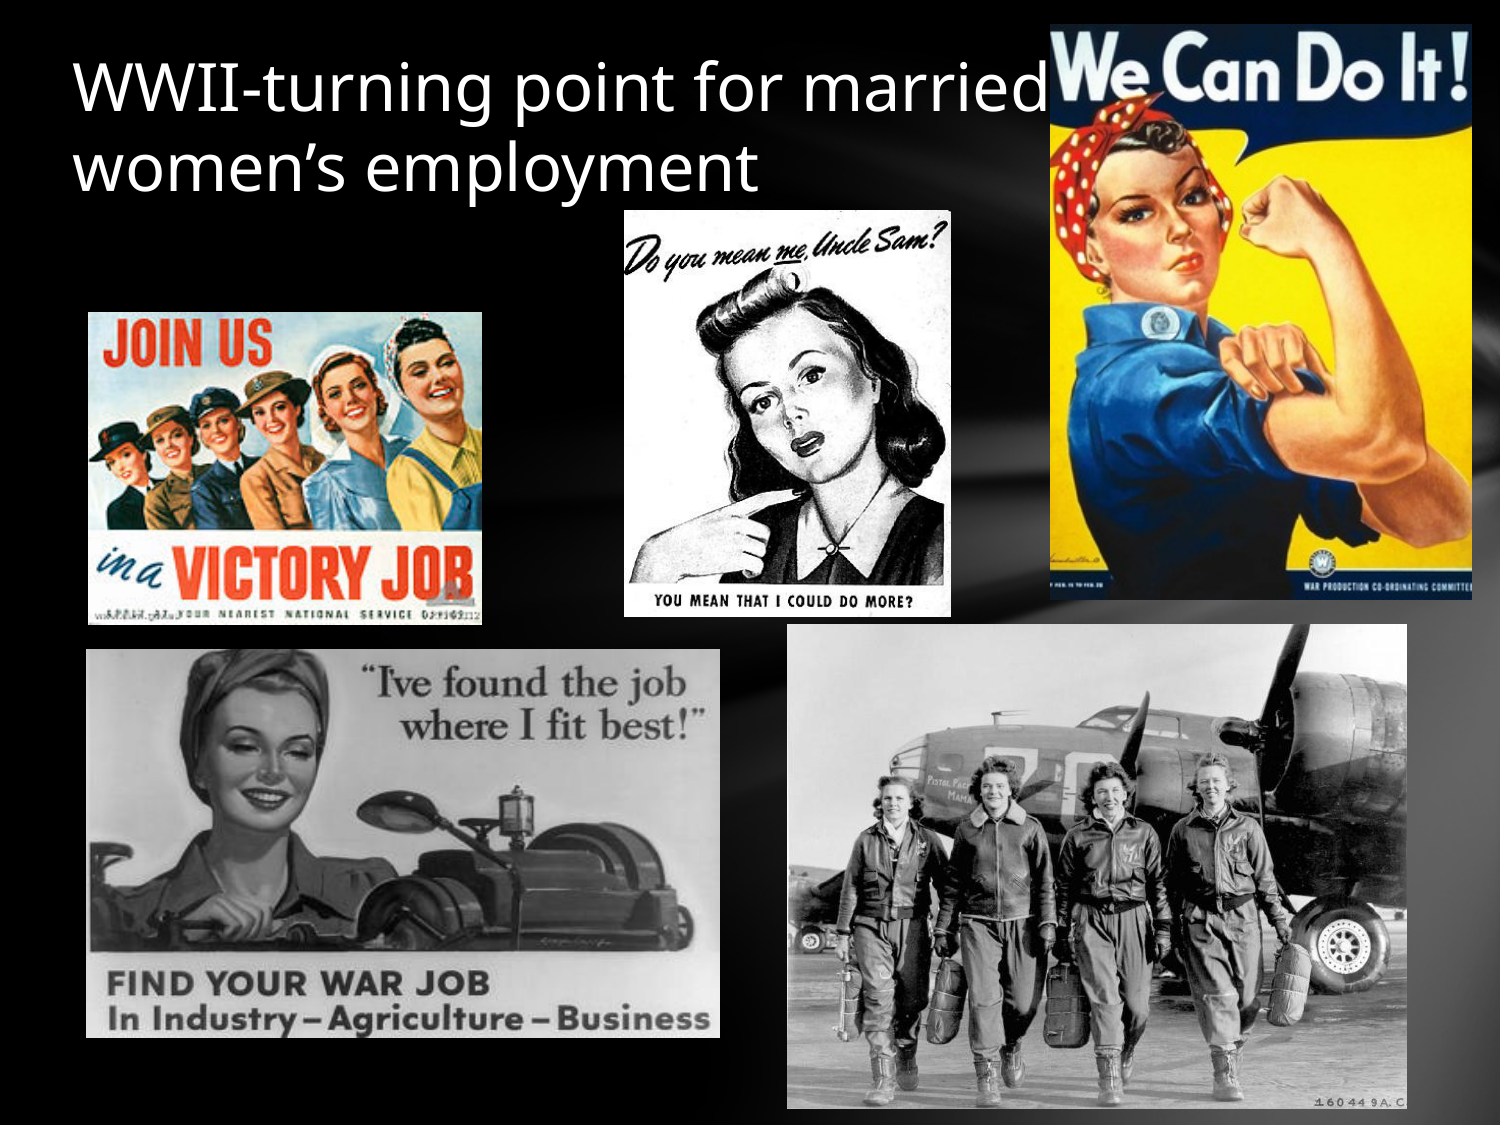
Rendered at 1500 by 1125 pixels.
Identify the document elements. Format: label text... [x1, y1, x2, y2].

picture [624, 210, 951, 617]
title WWII-turning point for married women’s employment [57, 37, 1043, 213]
picture [1049, 24, 1473, 601]
picture [787, 624, 1407, 1110]
picture [88, 312, 482, 626]
picture [86, 649, 720, 1038]
